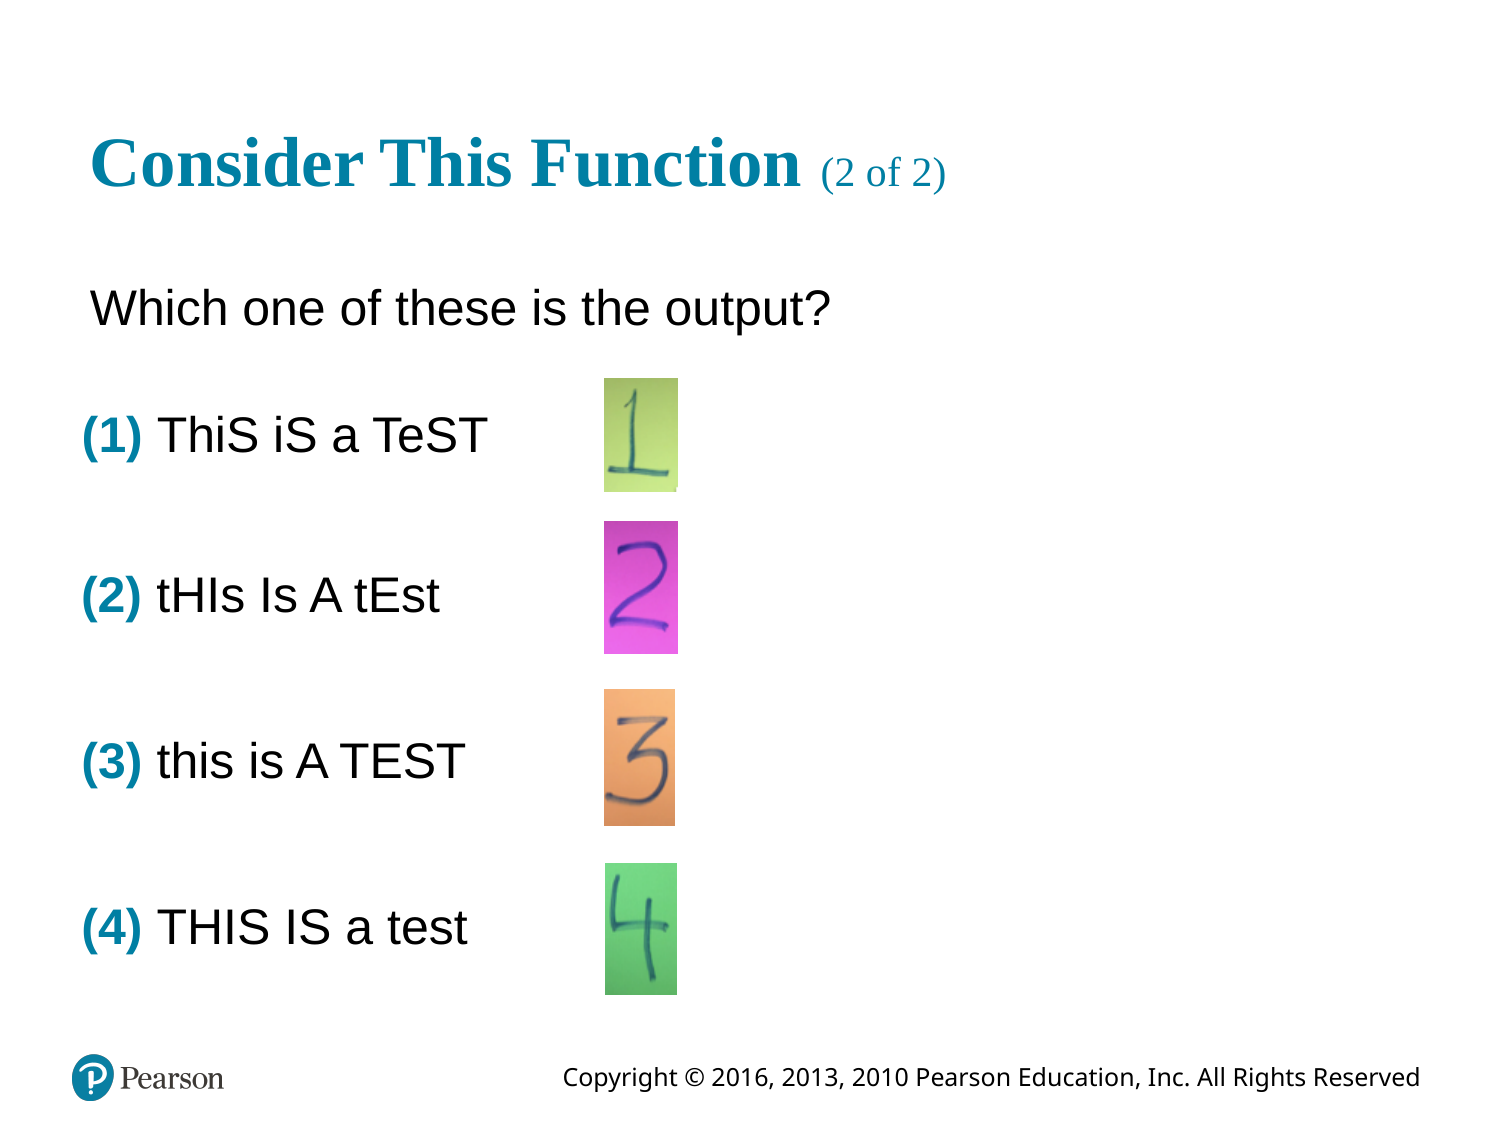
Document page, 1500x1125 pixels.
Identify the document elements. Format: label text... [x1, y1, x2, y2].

picture [98, 1054, 224, 1101]
list (3) this is A TEST [66, 714, 524, 797]
picture [604, 378, 678, 492]
list Which one of these is the output? [74, 260, 1413, 349]
list (2) tHIs Is A tEst [66, 546, 523, 628]
picture [604, 521, 678, 654]
list (1) ThiS iS a TeST [66, 387, 552, 471]
picture [605, 863, 677, 995]
picture [80, 1063, 106, 1088]
picture [72, 1087, 83, 1101]
title Consider This Function (2 of 2) [74, 35, 1425, 216]
picture [604, 688, 676, 826]
picture [72, 1054, 88, 1070]
list (4) THIS IS a test [66, 879, 523, 957]
